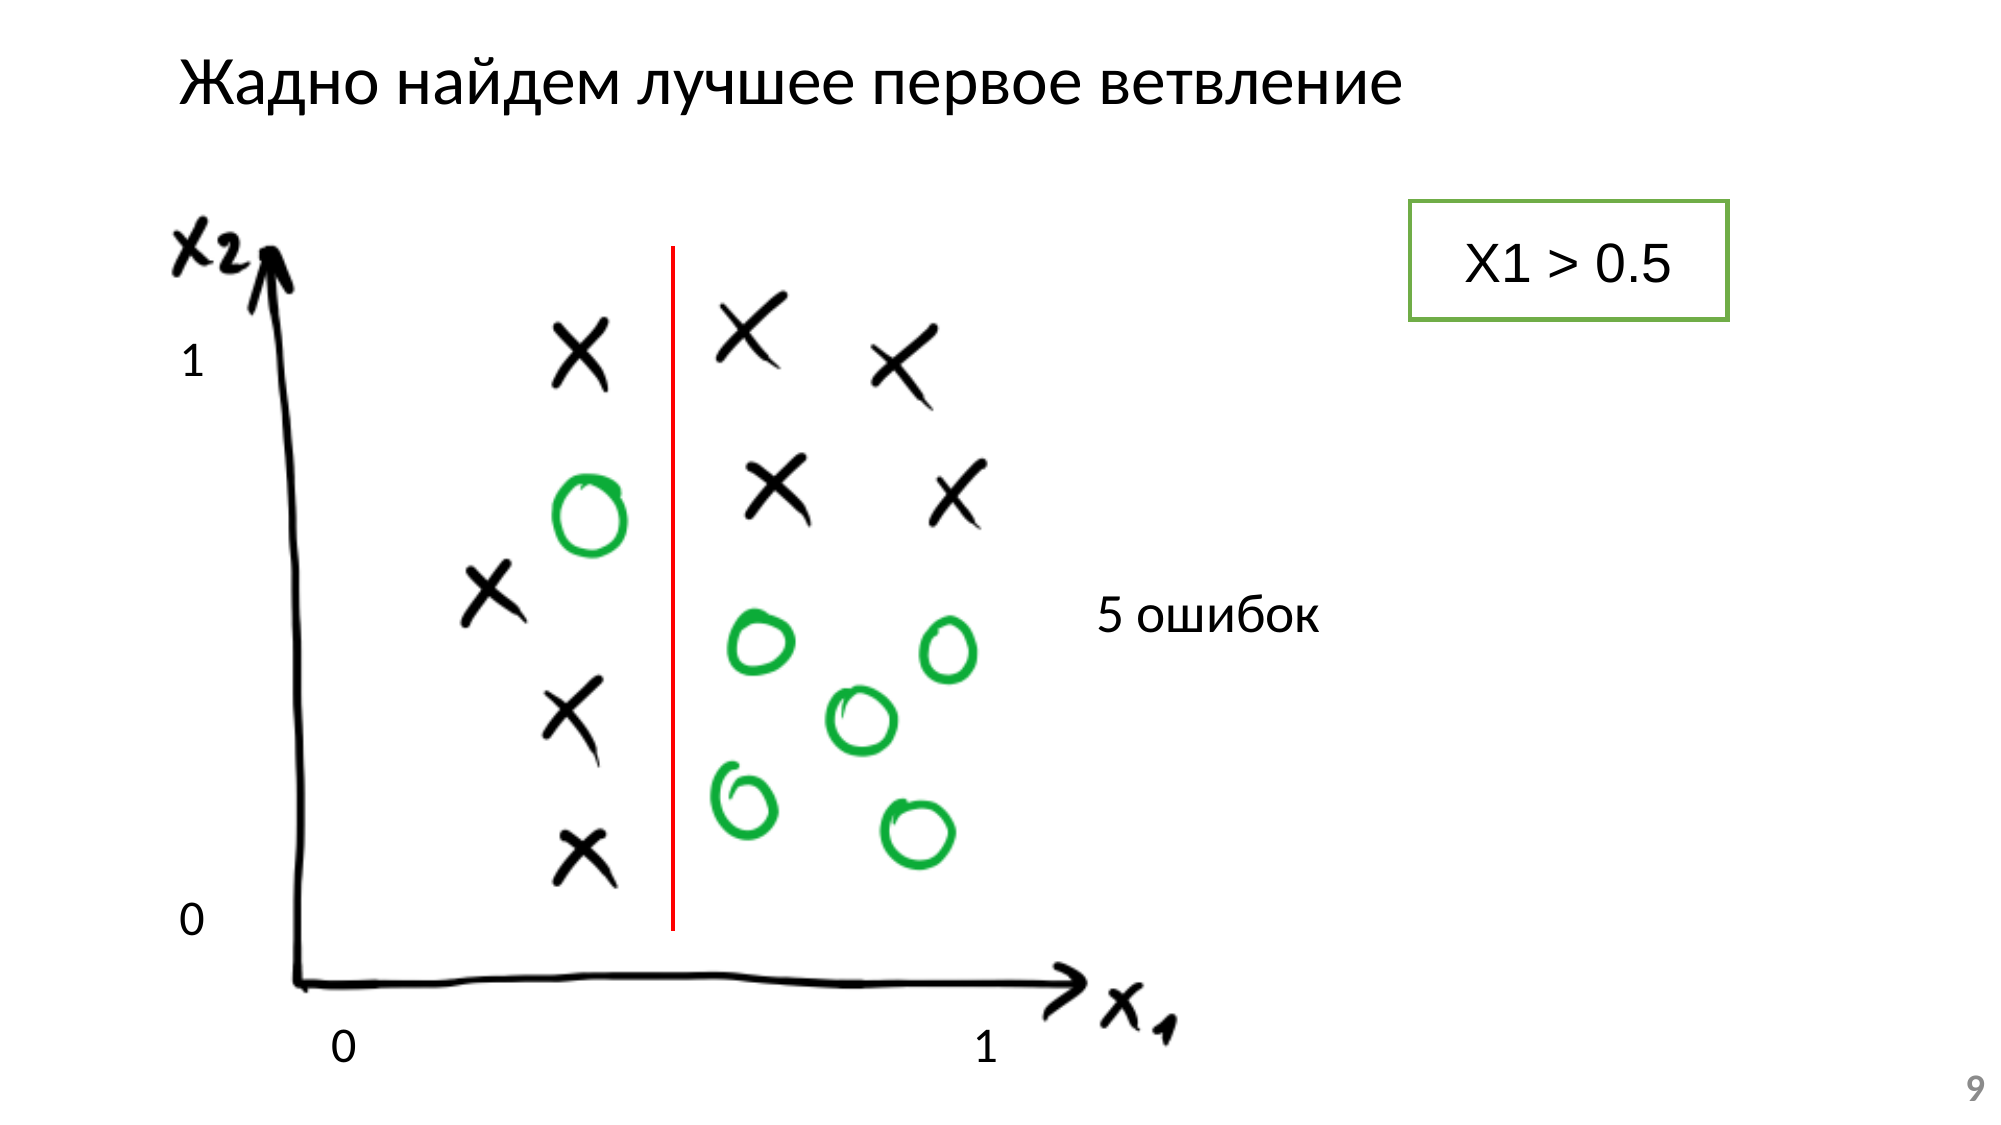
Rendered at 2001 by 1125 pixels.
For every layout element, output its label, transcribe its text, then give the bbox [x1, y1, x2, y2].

text_box 1 [957, 1056, 1080, 1080]
title Жадно найдем лучшее первое ветвление [164, 37, 1956, 127]
text_box X1 > 0.5 [1409, 200, 1729, 321]
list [164, 209, 1182, 1056]
slide_number 9 [1950, 1057, 2000, 1114]
text_box 0 [316, 1056, 439, 1080]
text_box 5 ошибок [1182, 569, 1337, 651]
